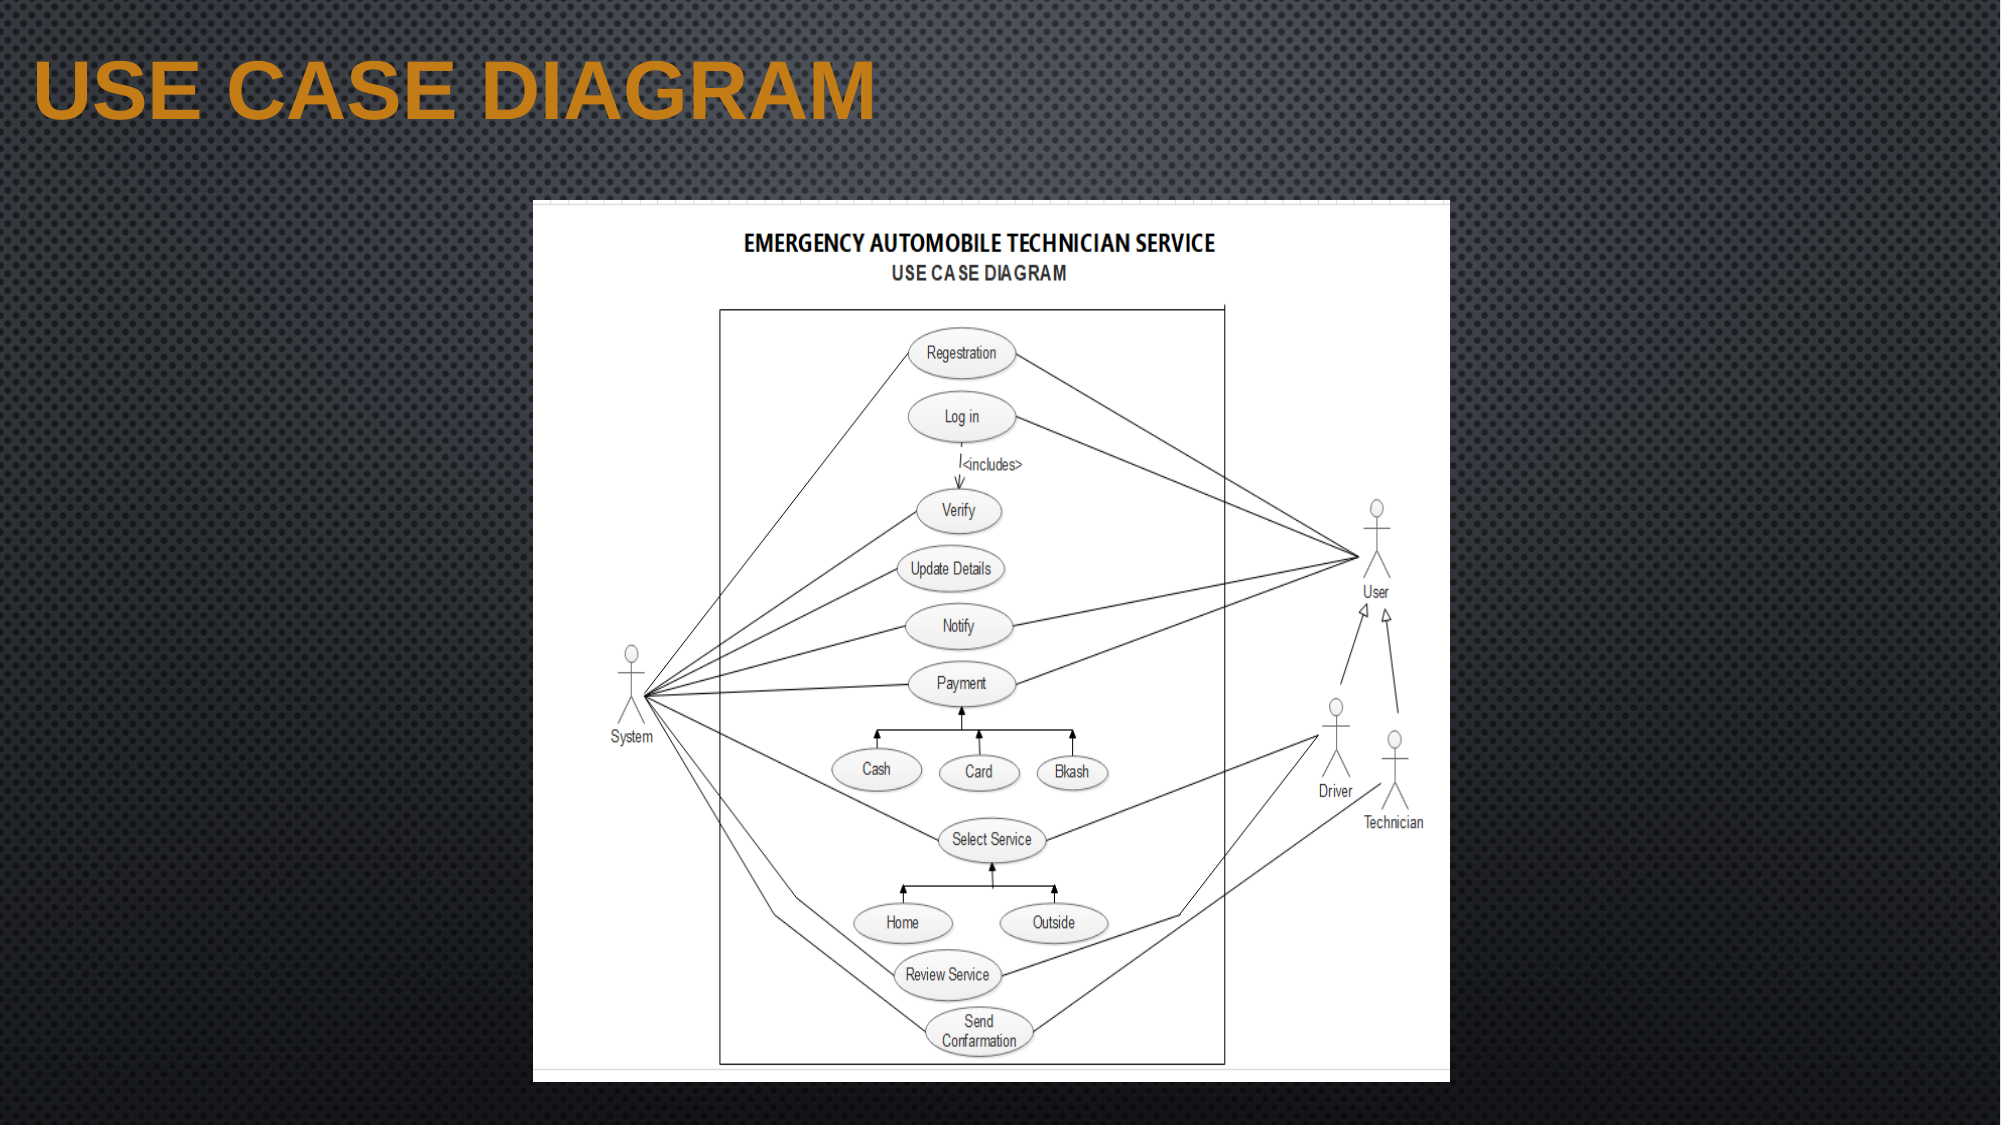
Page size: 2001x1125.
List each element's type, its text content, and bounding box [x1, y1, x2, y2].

title USE CASE DIAGRAM [17, 0, 1643, 172]
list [533, 200, 1450, 1082]
